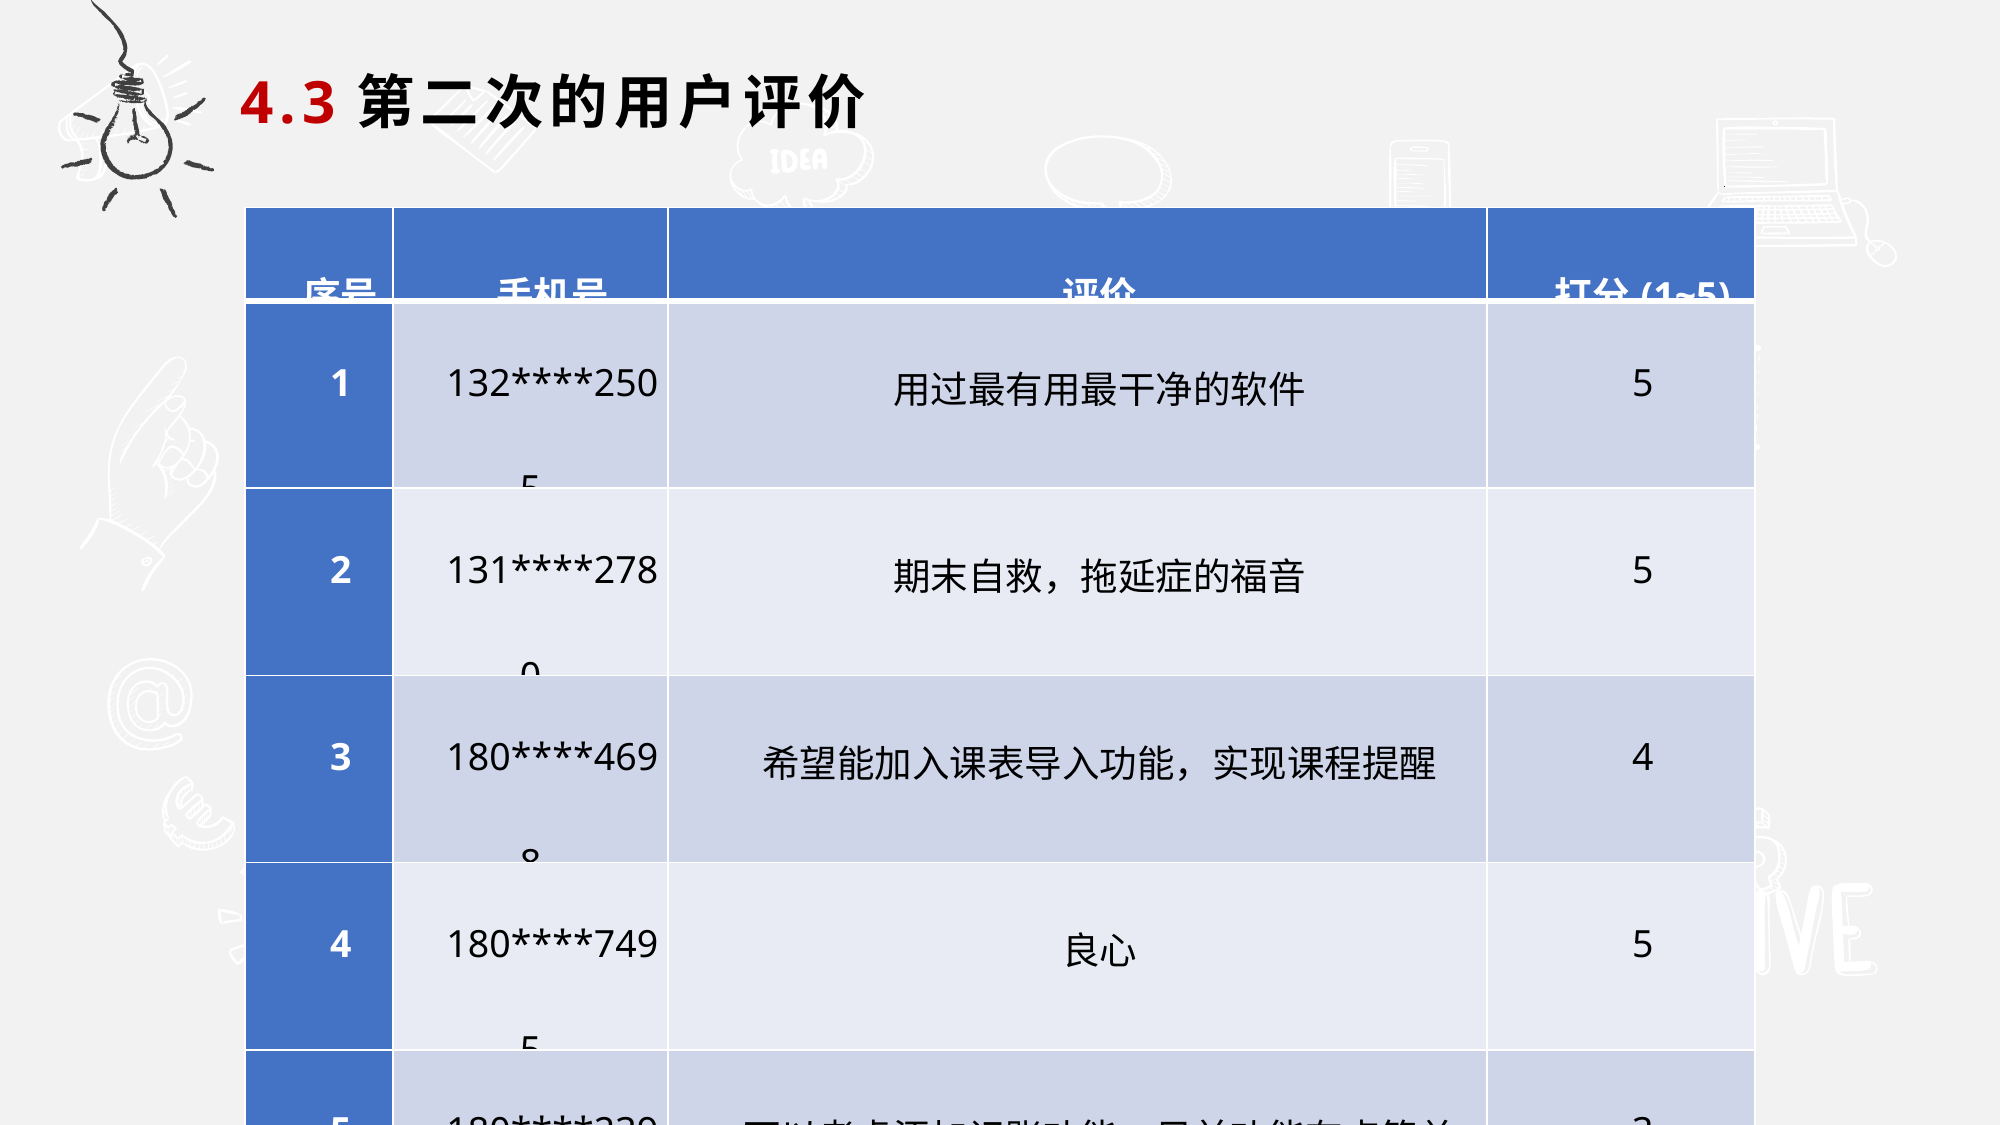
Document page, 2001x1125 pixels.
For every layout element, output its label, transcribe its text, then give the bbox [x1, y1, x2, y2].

table_header 序号 [246, 208, 392, 298]
table_cell 期末自救，拖延症的福音 [669, 489, 1486, 675]
table_cell 用过最有用最干净的软件 [669, 304, 1486, 487]
text_box 4.3第二次的用户评价 [225, 57, 881, 143]
table_cell 希望能加入课表导入功能，实现课程提醒 [669, 676, 1486, 862]
table_cell 5 [1488, 304, 1754, 487]
table_cell 180****2391 [394, 1051, 667, 1125]
table_cell 131****2780 [394, 489, 667, 675]
table_cell 5 [1488, 863, 1754, 1049]
table_cell 3 [1488, 1051, 1754, 1125]
table_cell 良心 [669, 863, 1486, 1049]
table_cell 180****7495 [394, 863, 667, 1049]
table_cell 132****2505 [394, 304, 667, 487]
table_cell 1 [246, 304, 392, 487]
table_cell 3 [246, 676, 392, 862]
table_header 打分(1~5) [1488, 208, 1754, 298]
table_cell 可以考虑添加记账功能，目前功能有点简单 [669, 1051, 1486, 1125]
table_cell 5 [246, 1051, 392, 1125]
table_cell 180****4698 [394, 676, 667, 862]
table_cell 4 [1488, 676, 1754, 862]
table_cell 4 [246, 863, 392, 1049]
table_cell 2 [246, 489, 392, 675]
table_cell 5 [1488, 489, 1754, 675]
table_header 评价 [669, 208, 1486, 298]
table_header 手机号 [394, 208, 667, 298]
